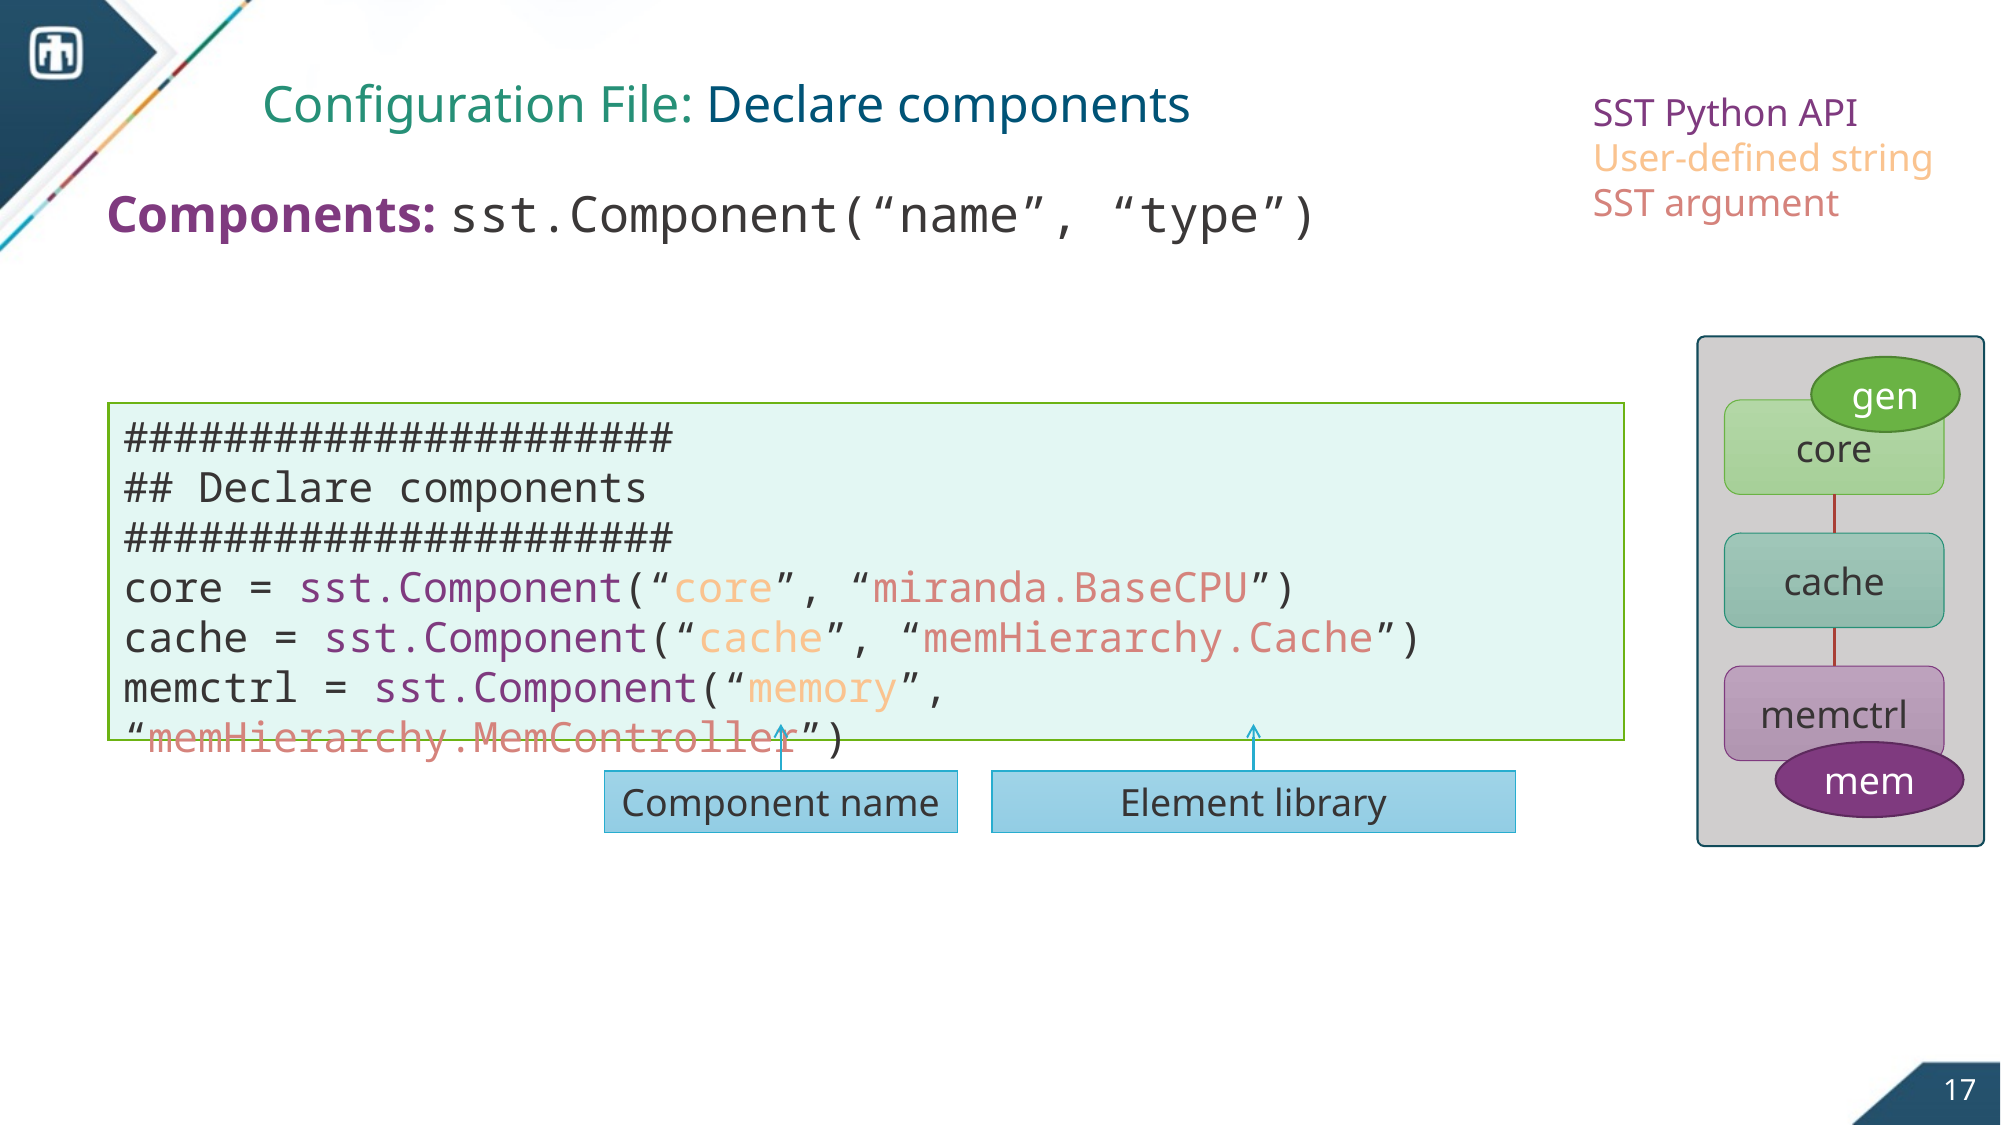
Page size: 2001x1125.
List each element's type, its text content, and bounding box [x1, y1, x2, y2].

title Configuration File: Declare components [262, 42, 1919, 170]
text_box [1697, 336, 1985, 847]
list Components: sst.Component(“name”, “type”) [106, 182, 1919, 988]
text_box SST Python API User-defined string SST argument [1578, 82, 1973, 232]
slide_number 17 [1919, 1061, 2000, 1122]
text_box Element library [991, 770, 1516, 833]
text_box Component name [604, 770, 958, 833]
text_box ###################### ## Declare components ###################### core = sst.Component(“core”, “miranda.BaseCPU”) cache = sst.Component(“cache”, “memHierarchy.Cache”) memctrl = sst.Component(“memory”, “memHierarchy.MemController”) [107, 402, 1625, 741]
picture [0, 0, 2001, 1125]
